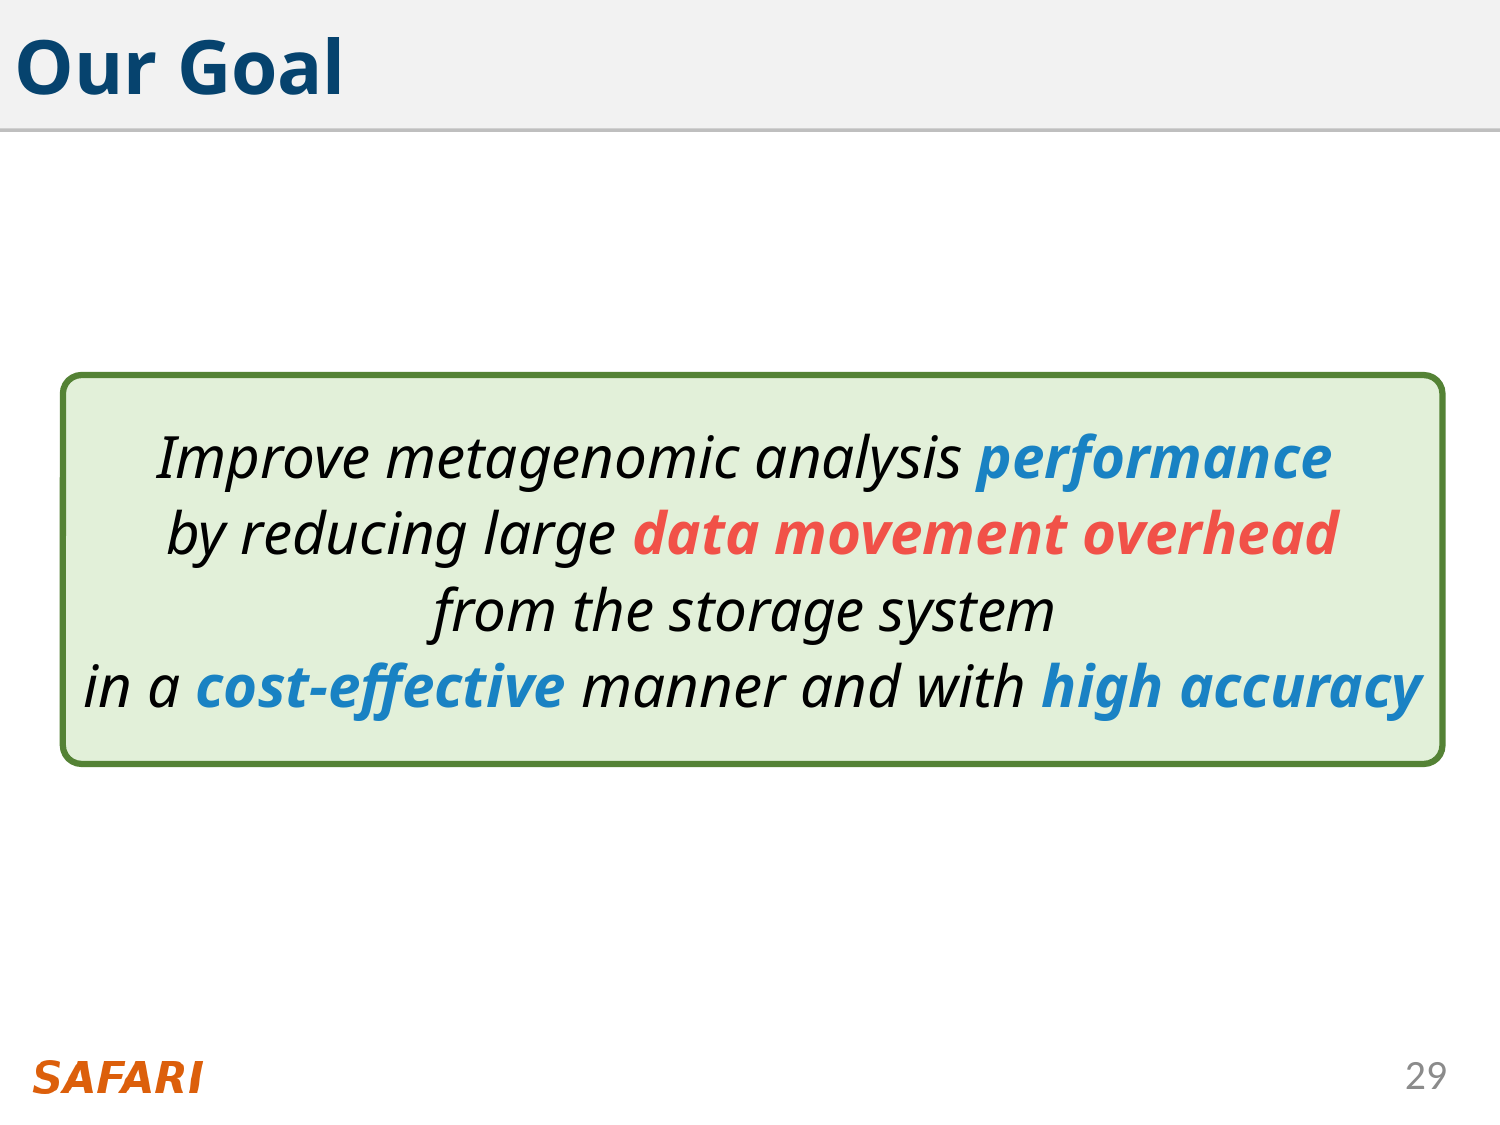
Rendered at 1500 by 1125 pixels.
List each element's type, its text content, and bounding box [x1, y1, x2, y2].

picture [31, 1051, 209, 1104]
title Our Goal [0, 0, 1500, 129]
text_box Improve metagenomic analysis performance by reducing large data movement overhead from the storage system in a cost-effective manner and with high accuracy [62, 375, 1443, 764]
text_box [31, 128, 1475, 1011]
